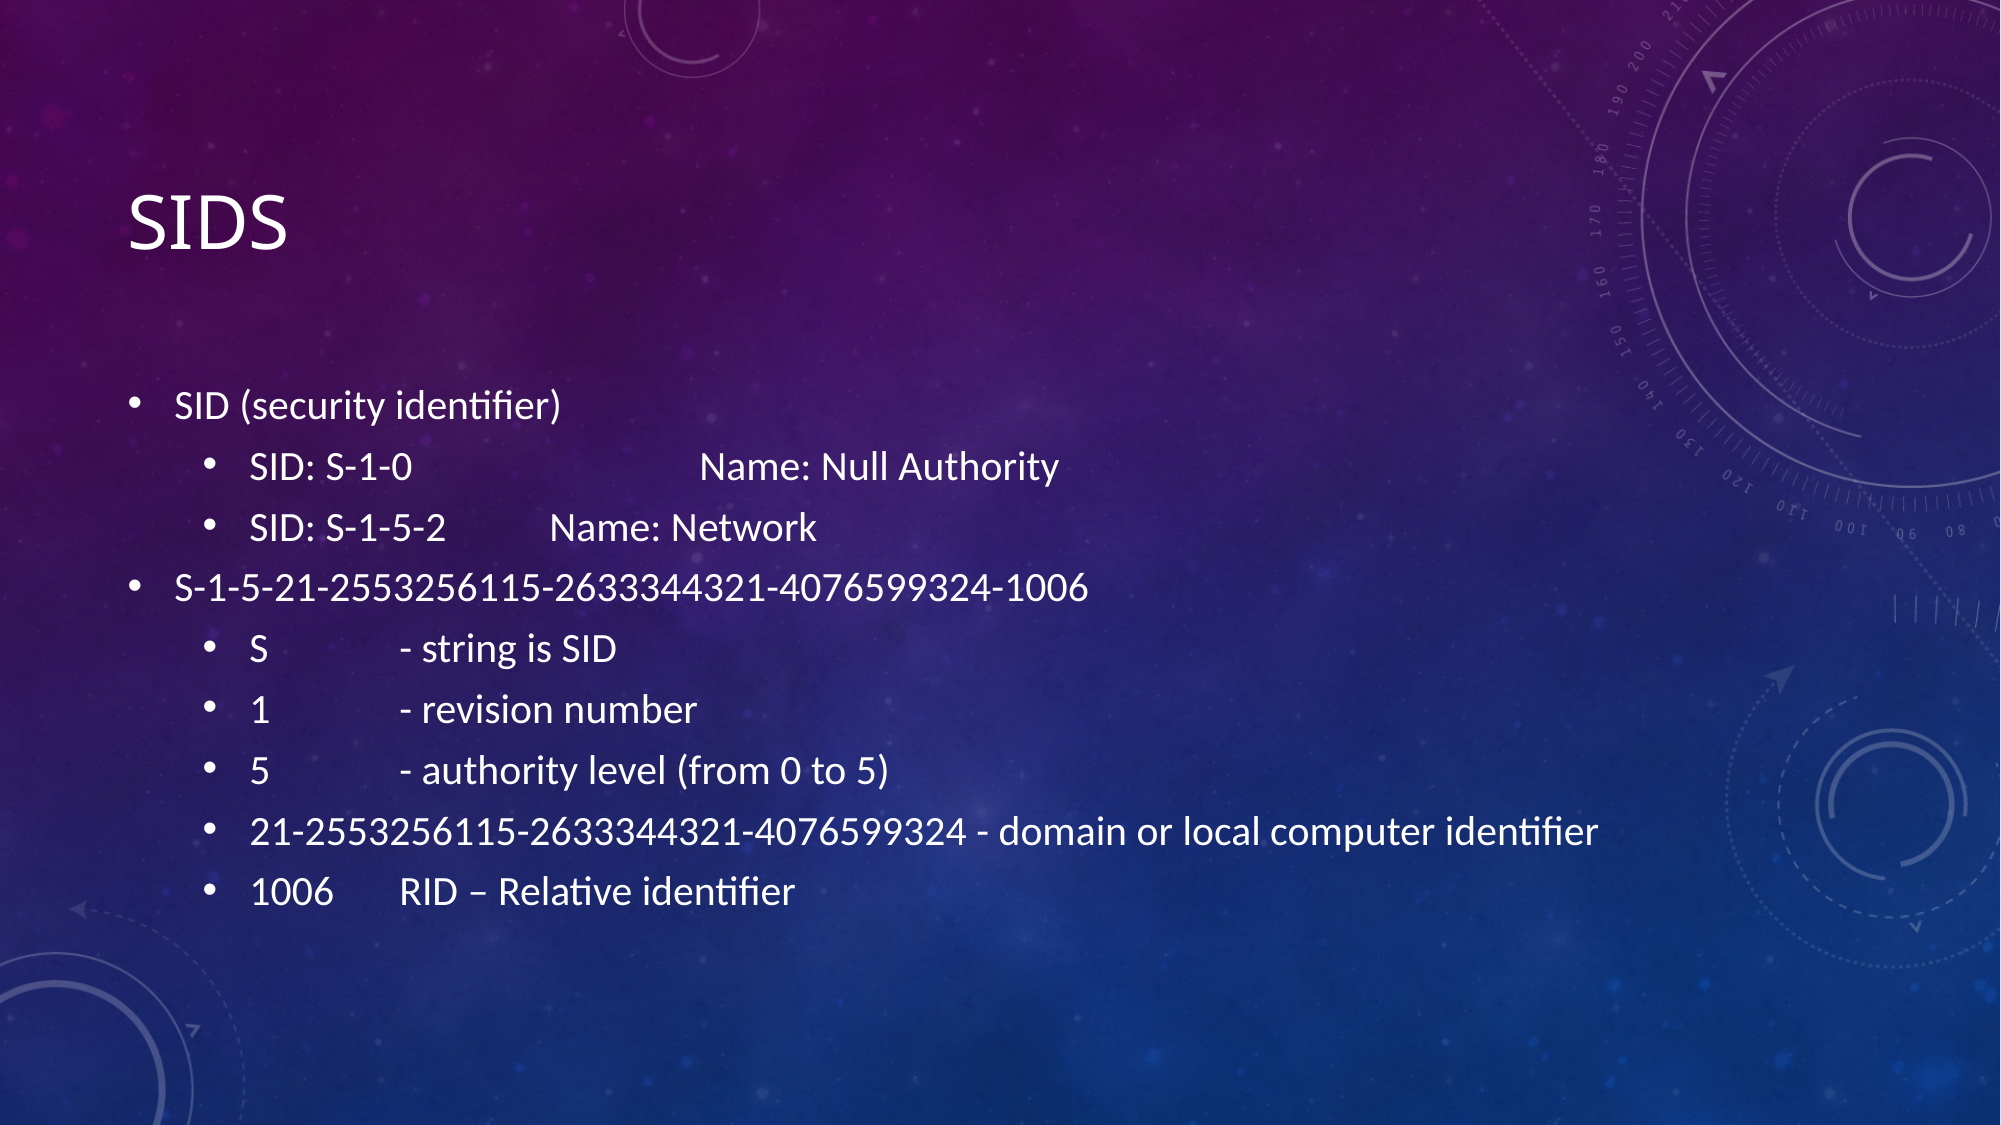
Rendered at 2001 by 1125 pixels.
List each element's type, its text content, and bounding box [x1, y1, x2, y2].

list SID (security identifier) SID: S-1-0 Name: Null Authority SID: S-1-5-2 Name: Network S-1-5-21-2553256115-2633344321-4076599324-1006 S - string is SID 1 - revision number 5 - authority level (from 0 to 5) 21-2553256115-2633344321-4076599324 - domain or local computer identifier 1006 RID – Relative identifier [112, 351, 1775, 950]
title SIDs [112, 99, 1775, 339]
picture [0, 0, 2001, 1125]
